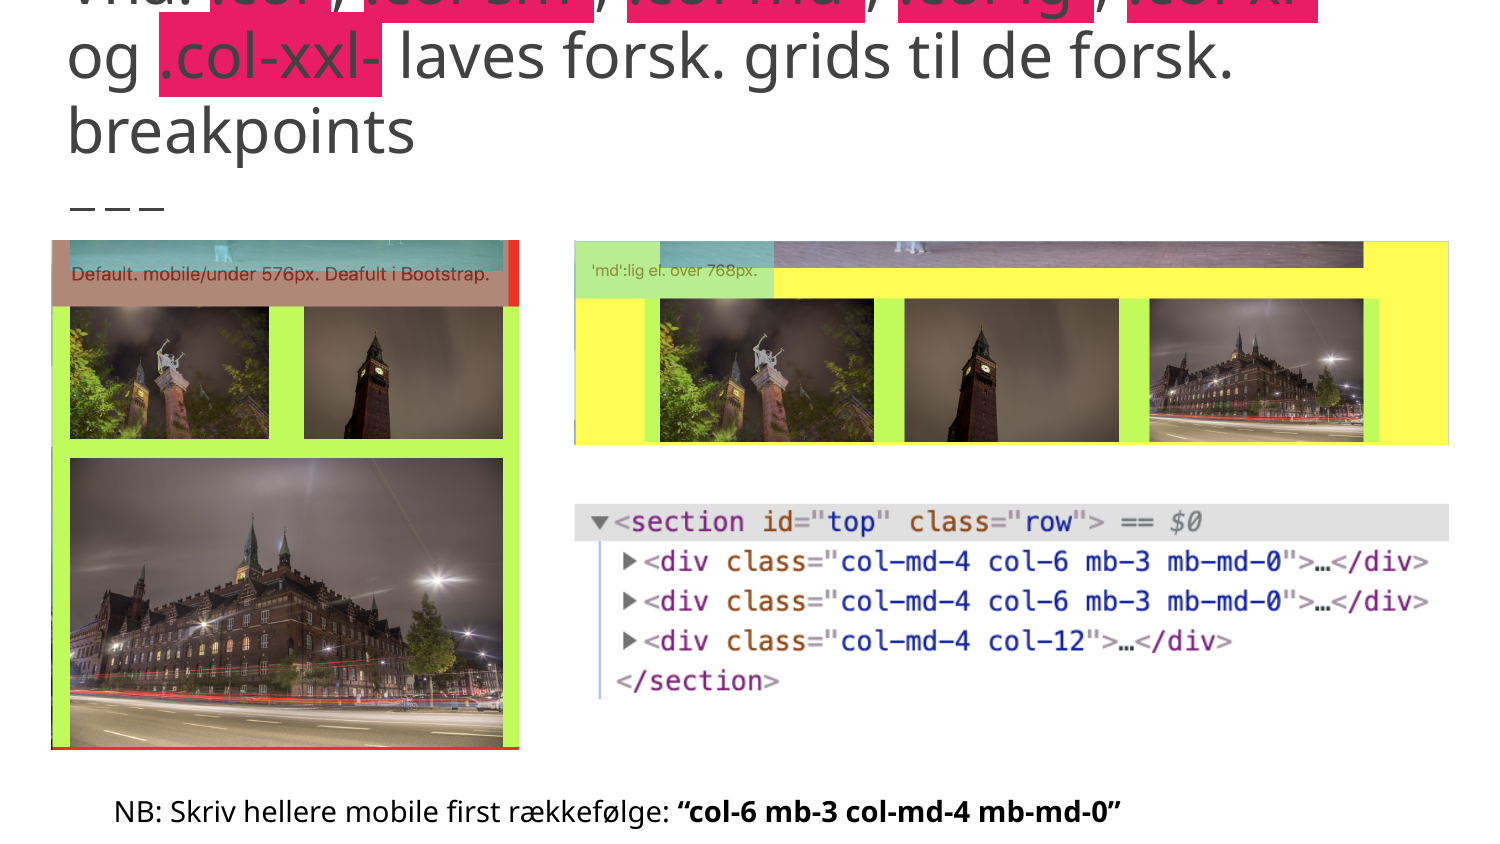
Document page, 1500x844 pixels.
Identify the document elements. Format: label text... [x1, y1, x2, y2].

picture [50, 240, 519, 750]
picture [574, 499, 1450, 699]
title Vha. .col-, .col-sm-, .col-md-, .col-lg-, .col-xl- og .col-xxl- laves forsk. grids til de forsk. breakpoints [51, 61, 1449, 182]
picture [574, 240, 1450, 445]
text_box NB: Skriv hellere mobile first rækkefølge: “col-6 mb-3 col-md-4 mb-md-0” [98, 778, 1449, 844]
